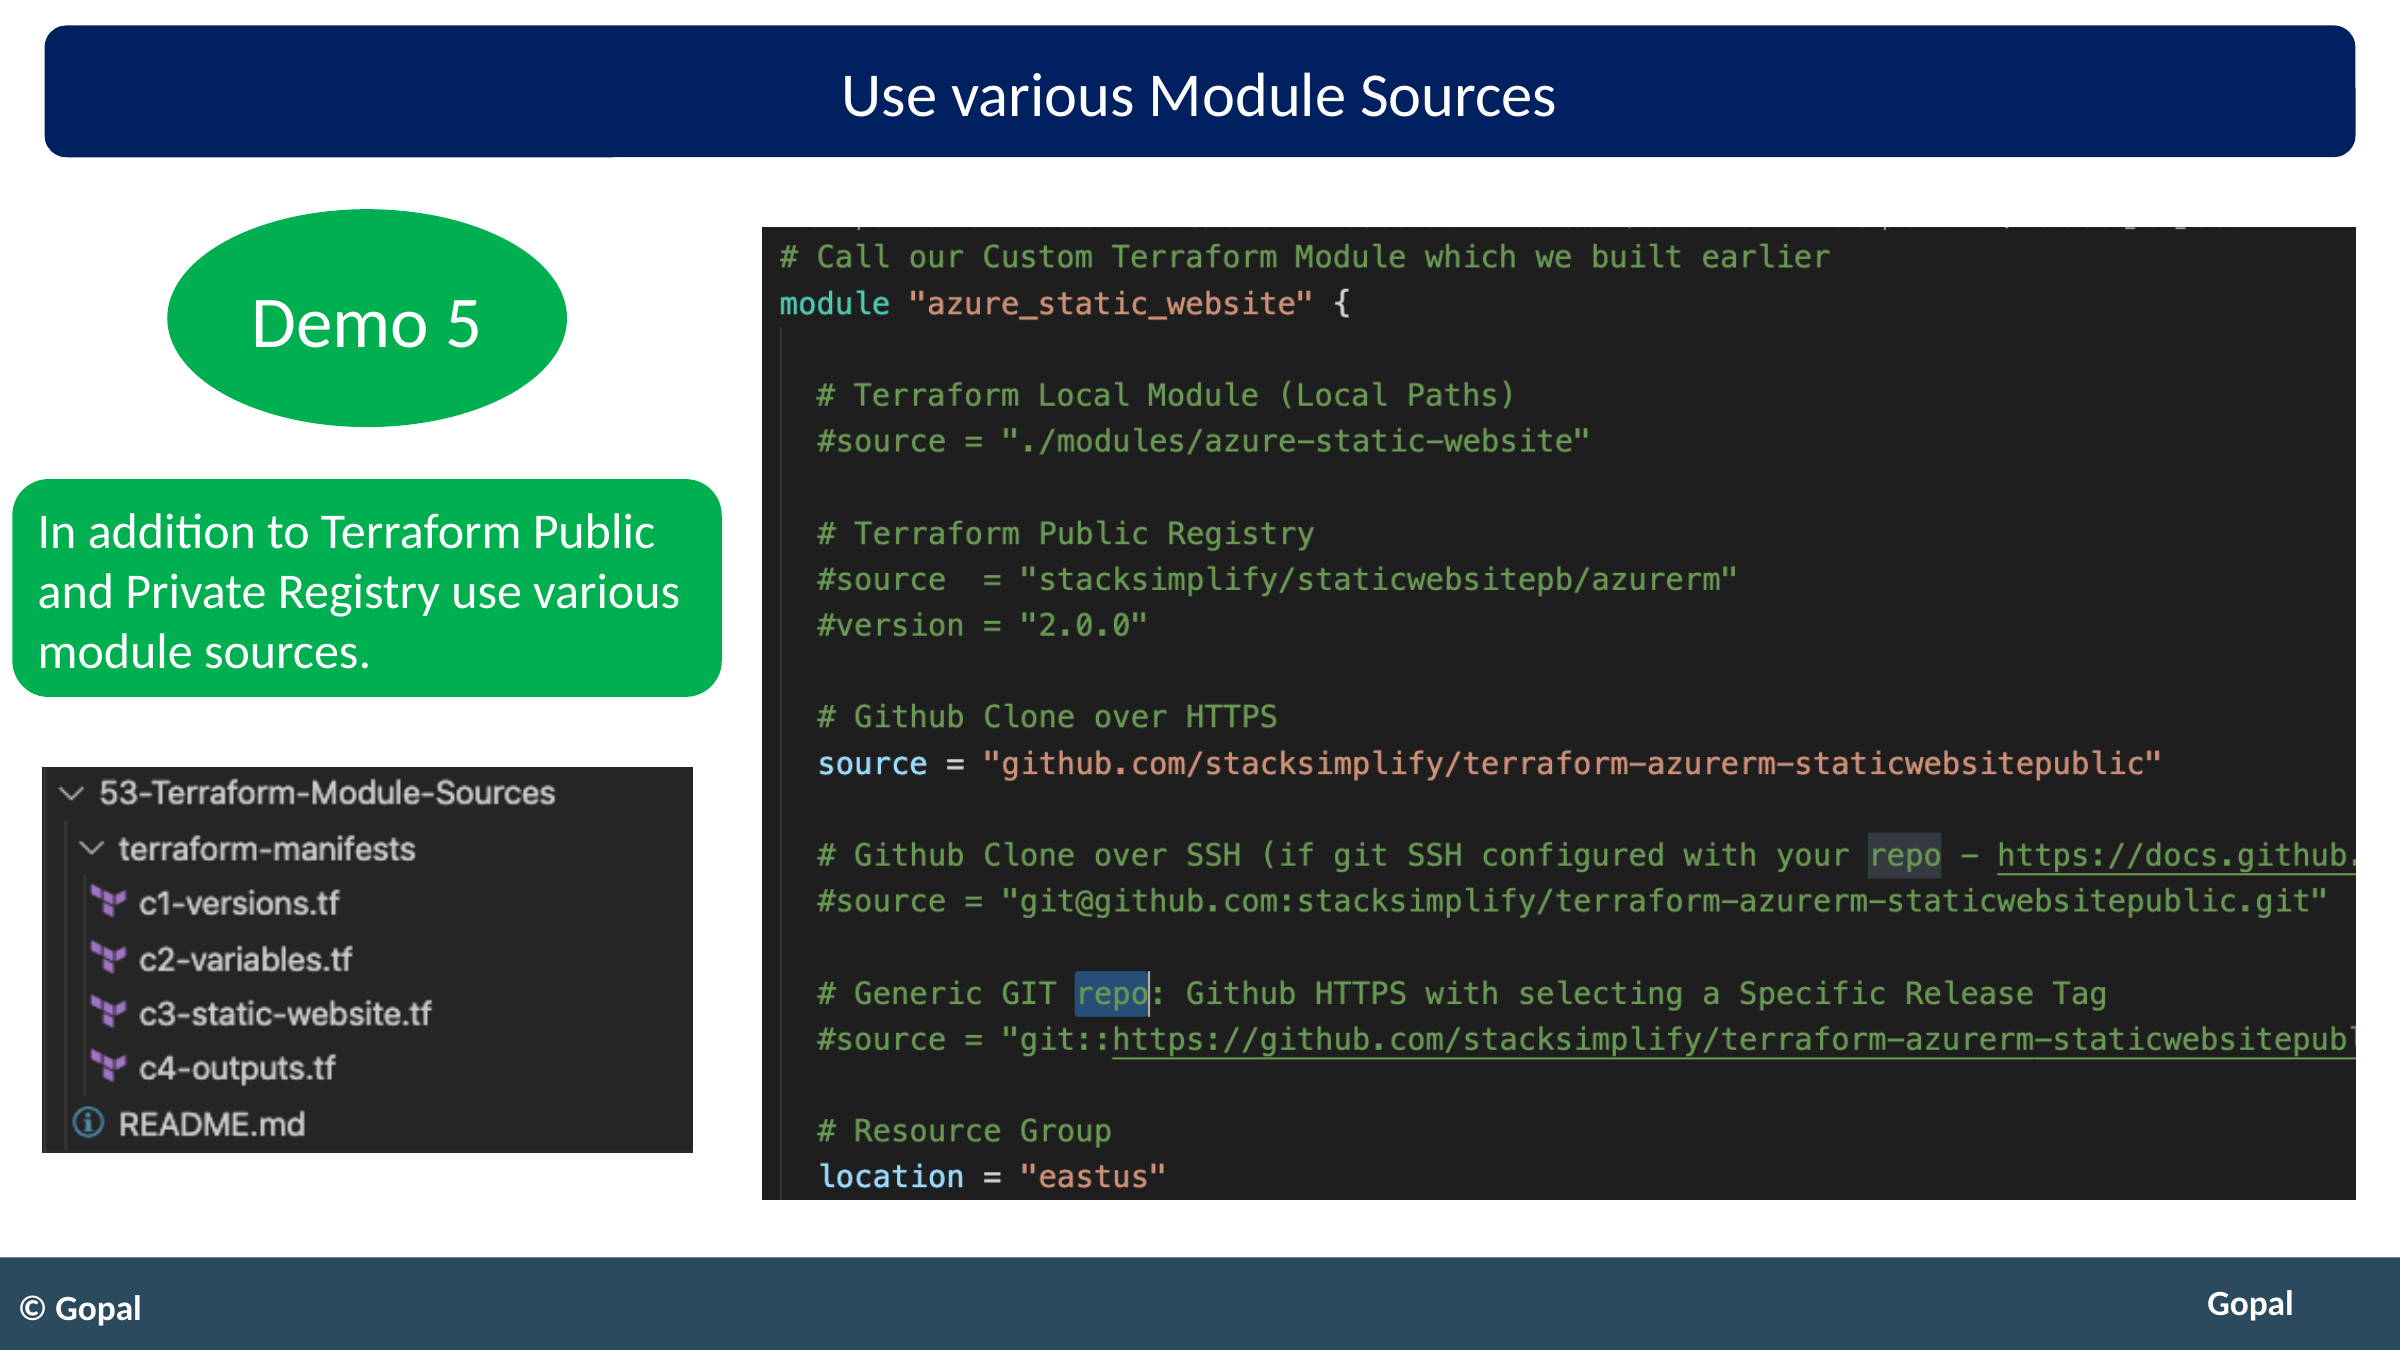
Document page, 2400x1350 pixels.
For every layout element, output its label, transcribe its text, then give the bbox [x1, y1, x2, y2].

text_box Demo 5 [165, 207, 570, 430]
text_box Use various Module Sources [42, 23, 2358, 160]
picture [762, 227, 2356, 1200]
picture [41, 767, 693, 1154]
footer © Gopal [0, 1269, 810, 1342]
text_box In addition to Terraform Public and Private Registry use various module sources. [10, 476, 724, 700]
